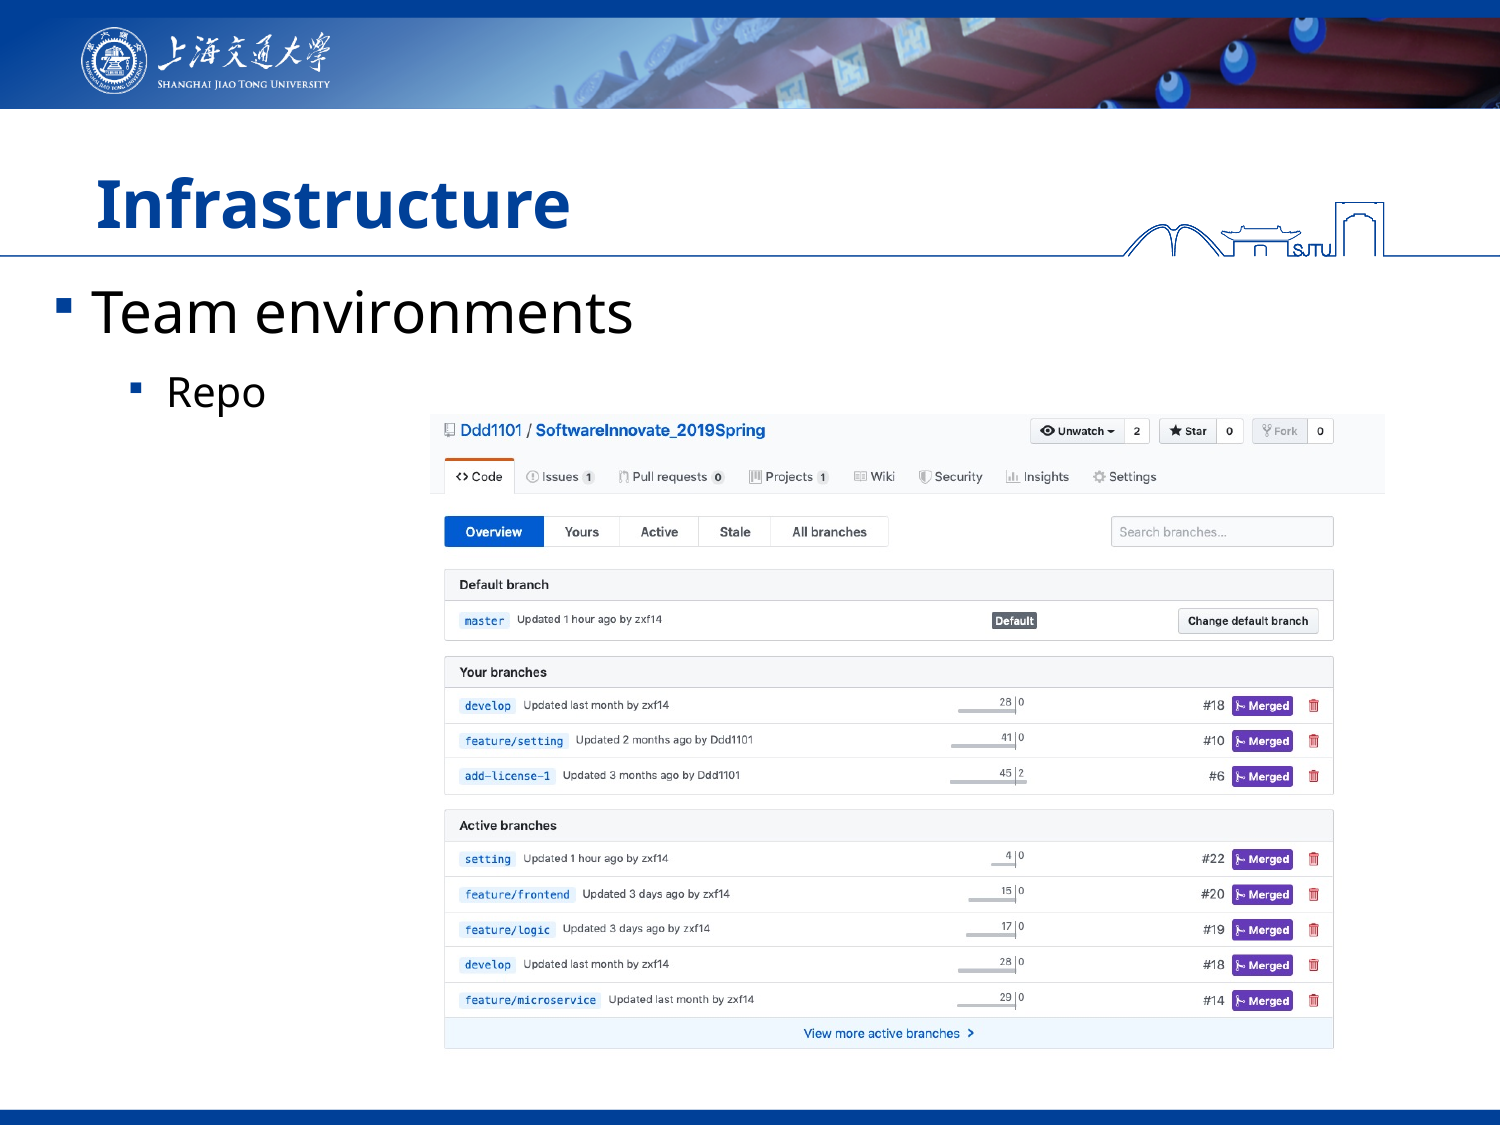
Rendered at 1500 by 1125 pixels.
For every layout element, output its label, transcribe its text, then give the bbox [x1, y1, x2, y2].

picture [0, 18, 1500, 109]
picture [430, 414, 1385, 1063]
text_box Team environments Repo [38, 253, 1413, 350]
title Infrastructure [81, 159, 1455, 254]
